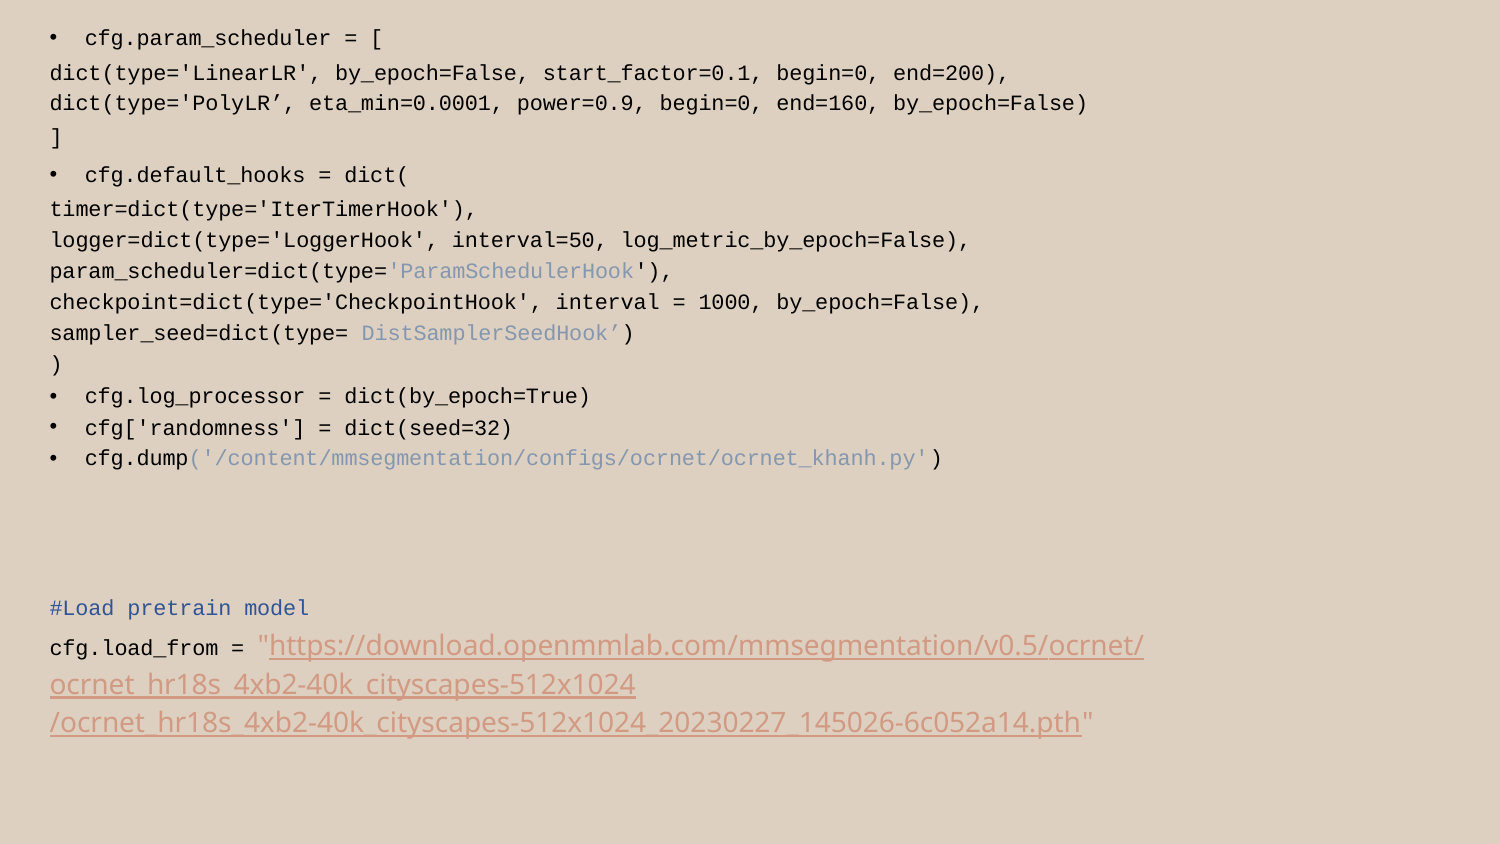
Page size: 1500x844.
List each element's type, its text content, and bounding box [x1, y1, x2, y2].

text_box #Load pretrain model [49, 593, 403, 627]
text_box cfg.load_from = "https://download.openmmlab.com/mmsegmentation/v0.5/ocrnet/ocrnet_hr18s_4xb2-40k_cityscapes-512x1024/ocrnet_hr18s_4xb2-40k_cityscapes-512x1024_20230227_145026-6c052a14.pth" [49, 627, 1303, 671]
text_box cfg.param_scheduler = [ dict(type='LinearLR', by_epoch=False, start_factor=0.1, begin=0, end=200), dict(type='PolyLR’, eta_min=0.0001, power=0.9, begin=0, end=160, by_epoch=False) ] cfg.default_hooks = dict( timer=dict(type='IterTimerHook'), logger=dict(type='LoggerHook', interval=50, log_metric_by_epoch=False), param_scheduler=dict(type='ParamSchedulerHook'), checkpoint=dict(type='CheckpointHook', interval = 1000, by_epoch=False), sampler_seed=dict(type= DistSamplerSeedHook’) ) cfg.log_processor = dict(by_epoch=True) cfg['randomness'] = dict(seed=32) cfg.dump('/content/mmsegmentation/configs/ocrnet/ocrnet_khanh.py') [49, 26, 1474, 712]
